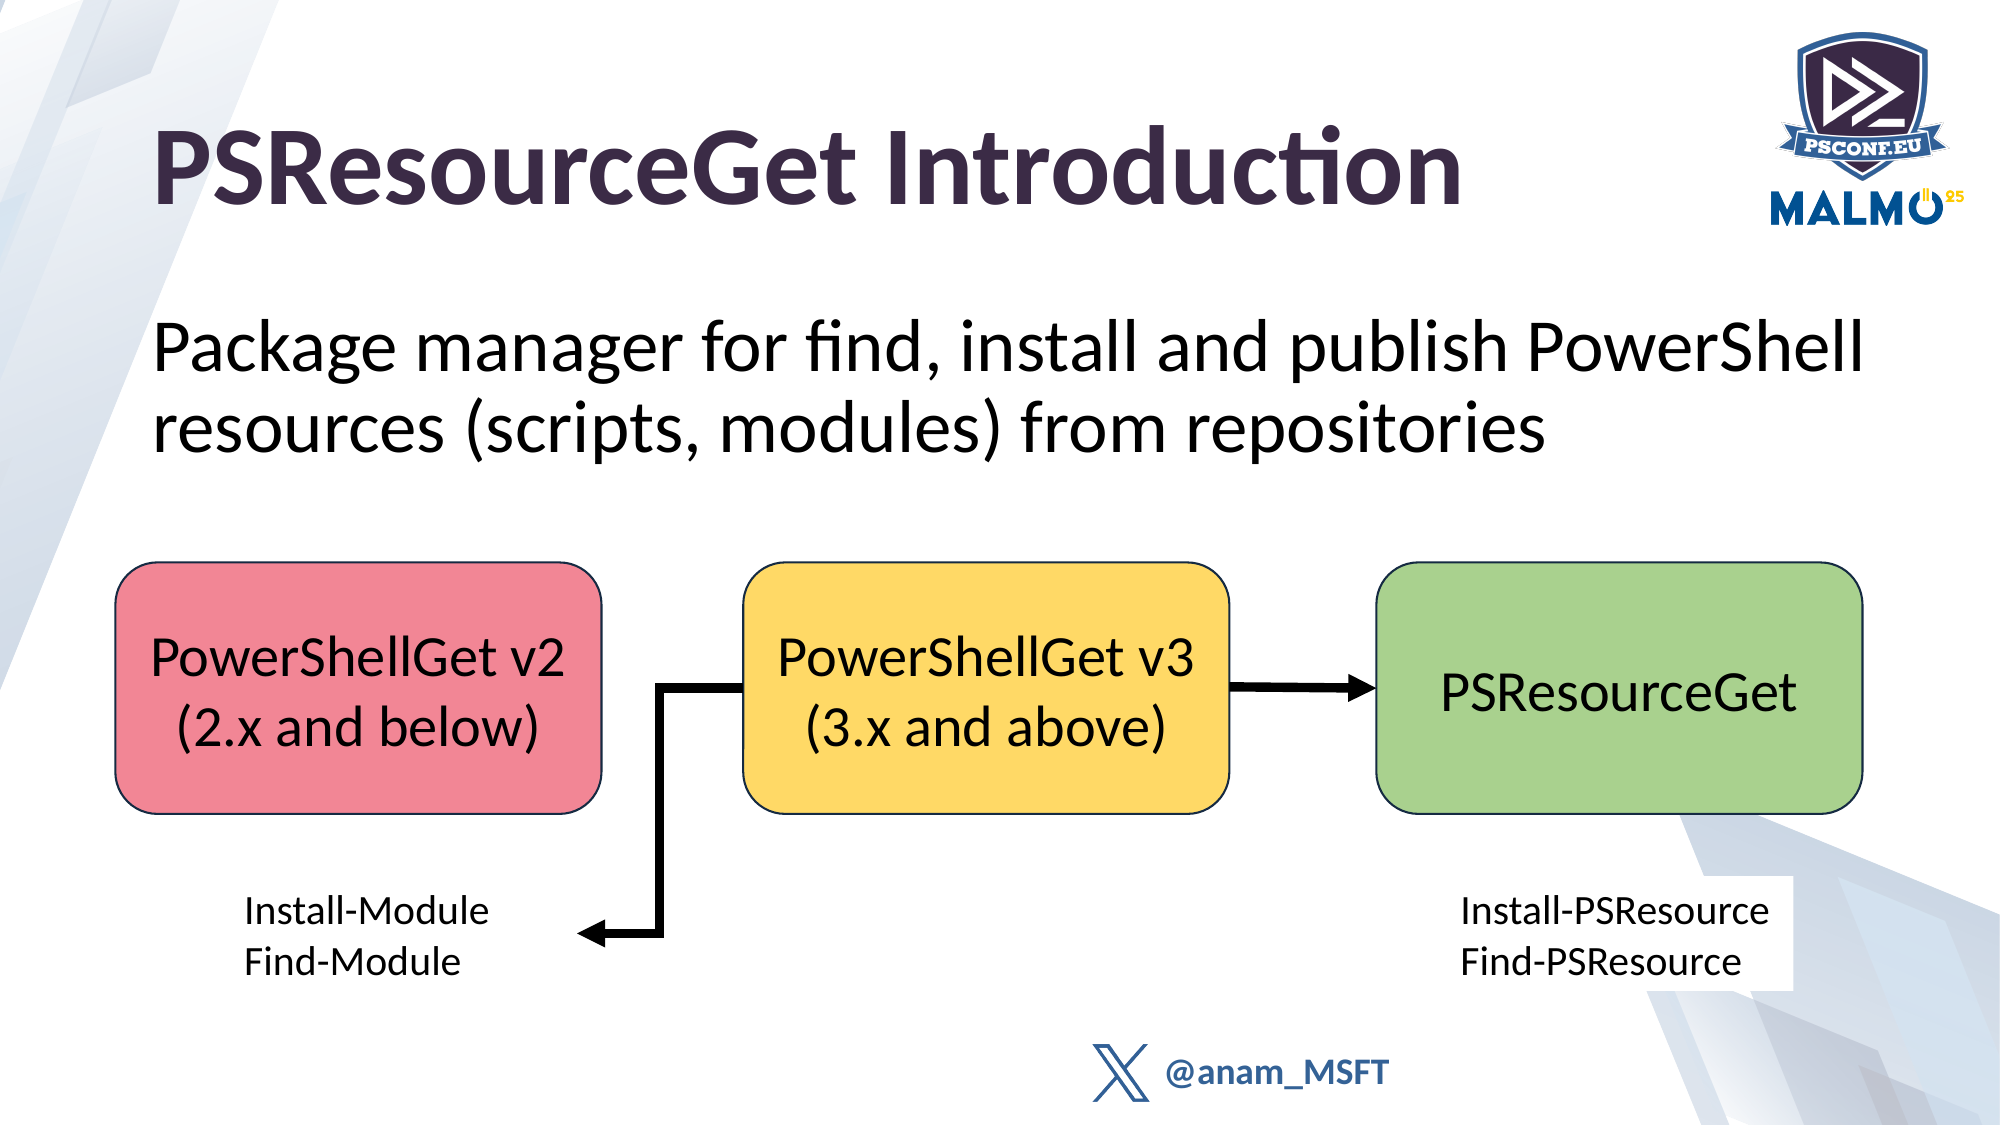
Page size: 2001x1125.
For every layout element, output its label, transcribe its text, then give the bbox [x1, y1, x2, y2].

text_box PowerShellGet v2 (2.x and below) [114, 561, 603, 815]
text_box PSResourceGet [1375, 561, 1864, 815]
text_box PowerShellGet v3 (3.x and above) [742, 561, 1231, 815]
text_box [576, 688, 744, 935]
picture [0, 0, 2000, 1125]
text_box Install-PSResource Find-PSResource [1445, 876, 1794, 991]
text_box Install-Module Find-Module [229, 876, 578, 991]
list Package manager for find, install and publish PowerShell resources (scripts, modules) from repositories [137, 299, 1900, 1014]
title PSResourceGet Introduction [137, 59, 1735, 278]
